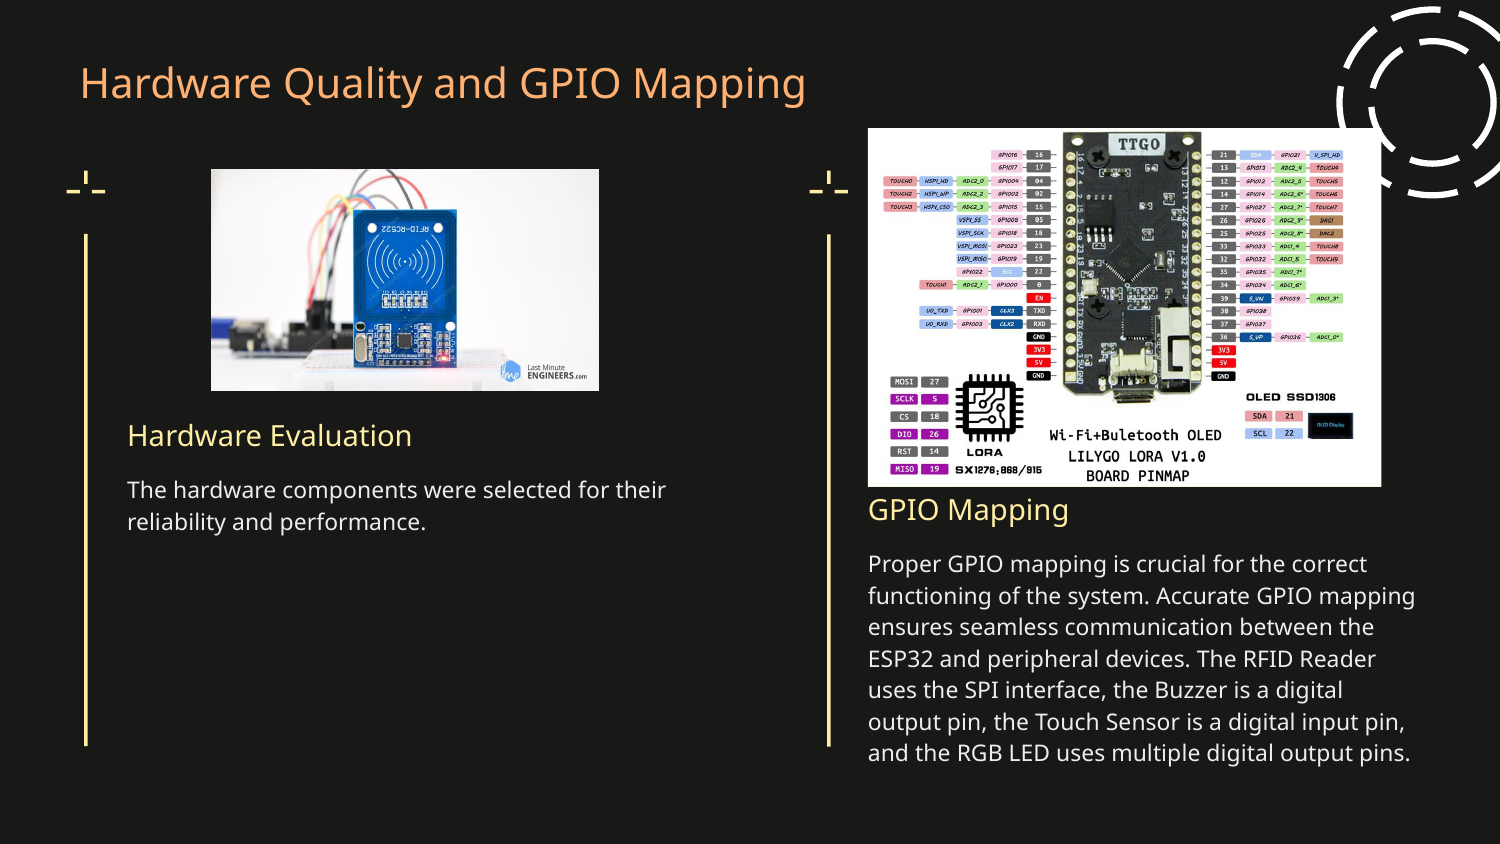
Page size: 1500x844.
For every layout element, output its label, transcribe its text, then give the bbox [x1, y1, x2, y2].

subtitle GPIO Mapping [867, 486, 1421, 518]
subtitle Hardware Evaluation [127, 412, 680, 444]
picture [867, 128, 1382, 487]
title Hardware Quality and GPIO Mapping [79, 56, 1421, 149]
list The hardware components were selected for their reliability and performance. [127, 471, 680, 783]
list Proper GPIO mapping is crucial for the correct functioning of the system. Accurate GPIO mapping ensures seamless communication between the ESP32 and peripheral devices. The RFID Reader uses the SPI interface, the Buzzer is a digital output pin, the Touch Sensor is a digital input pin, and the RGB LED uses multiple digital output pins. [867, 545, 1421, 844]
picture [211, 169, 599, 392]
